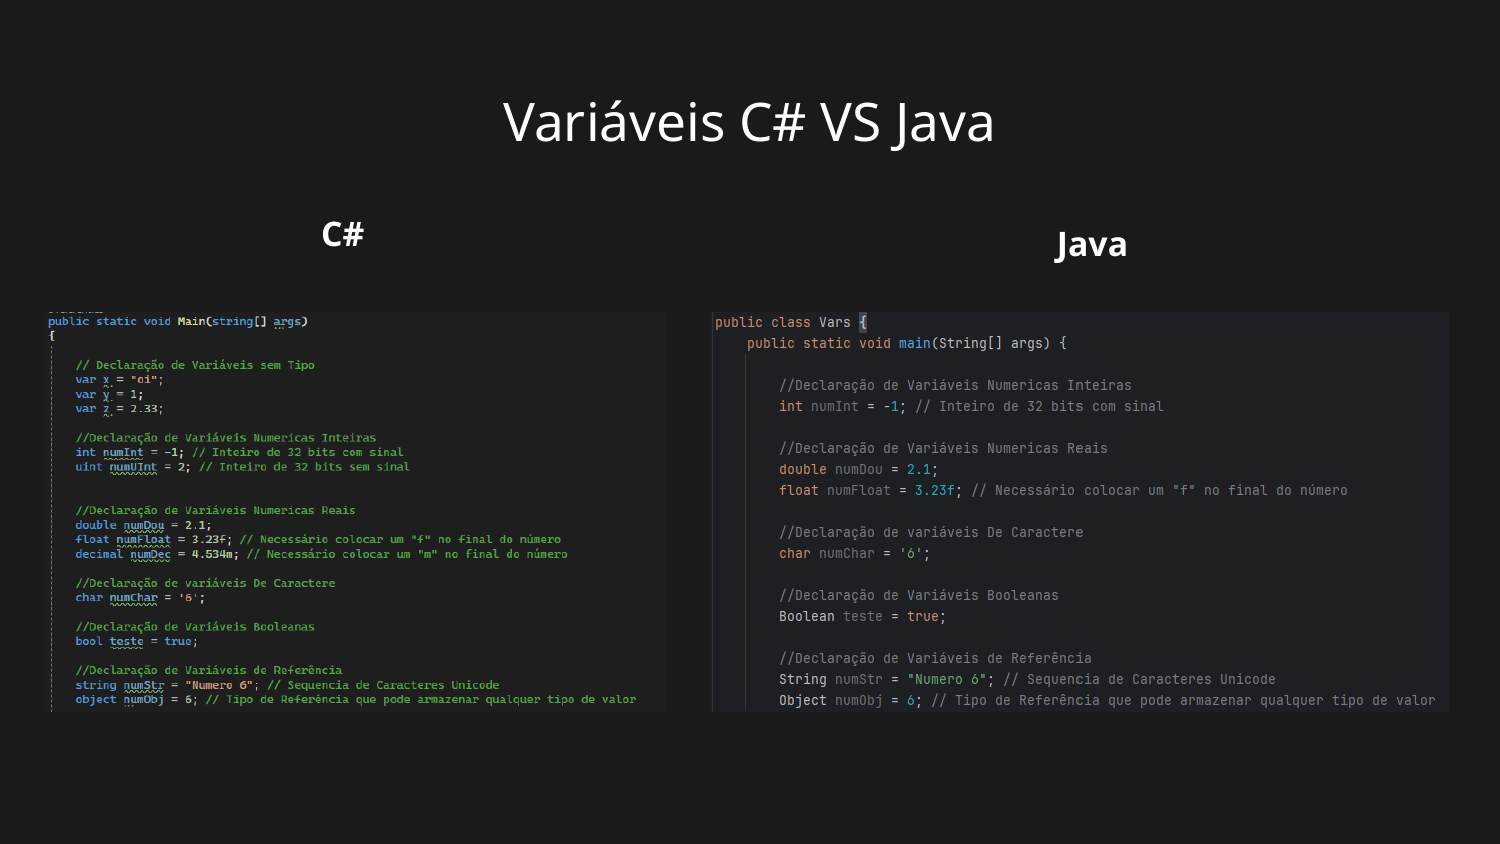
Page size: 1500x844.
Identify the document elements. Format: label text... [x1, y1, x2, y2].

picture [44, 311, 667, 712]
picture [709, 311, 1450, 712]
title Variáveis C# VS Java [51, 72, 1449, 167]
title Java [1015, 208, 1170, 303]
title C# [265, 198, 420, 292]
